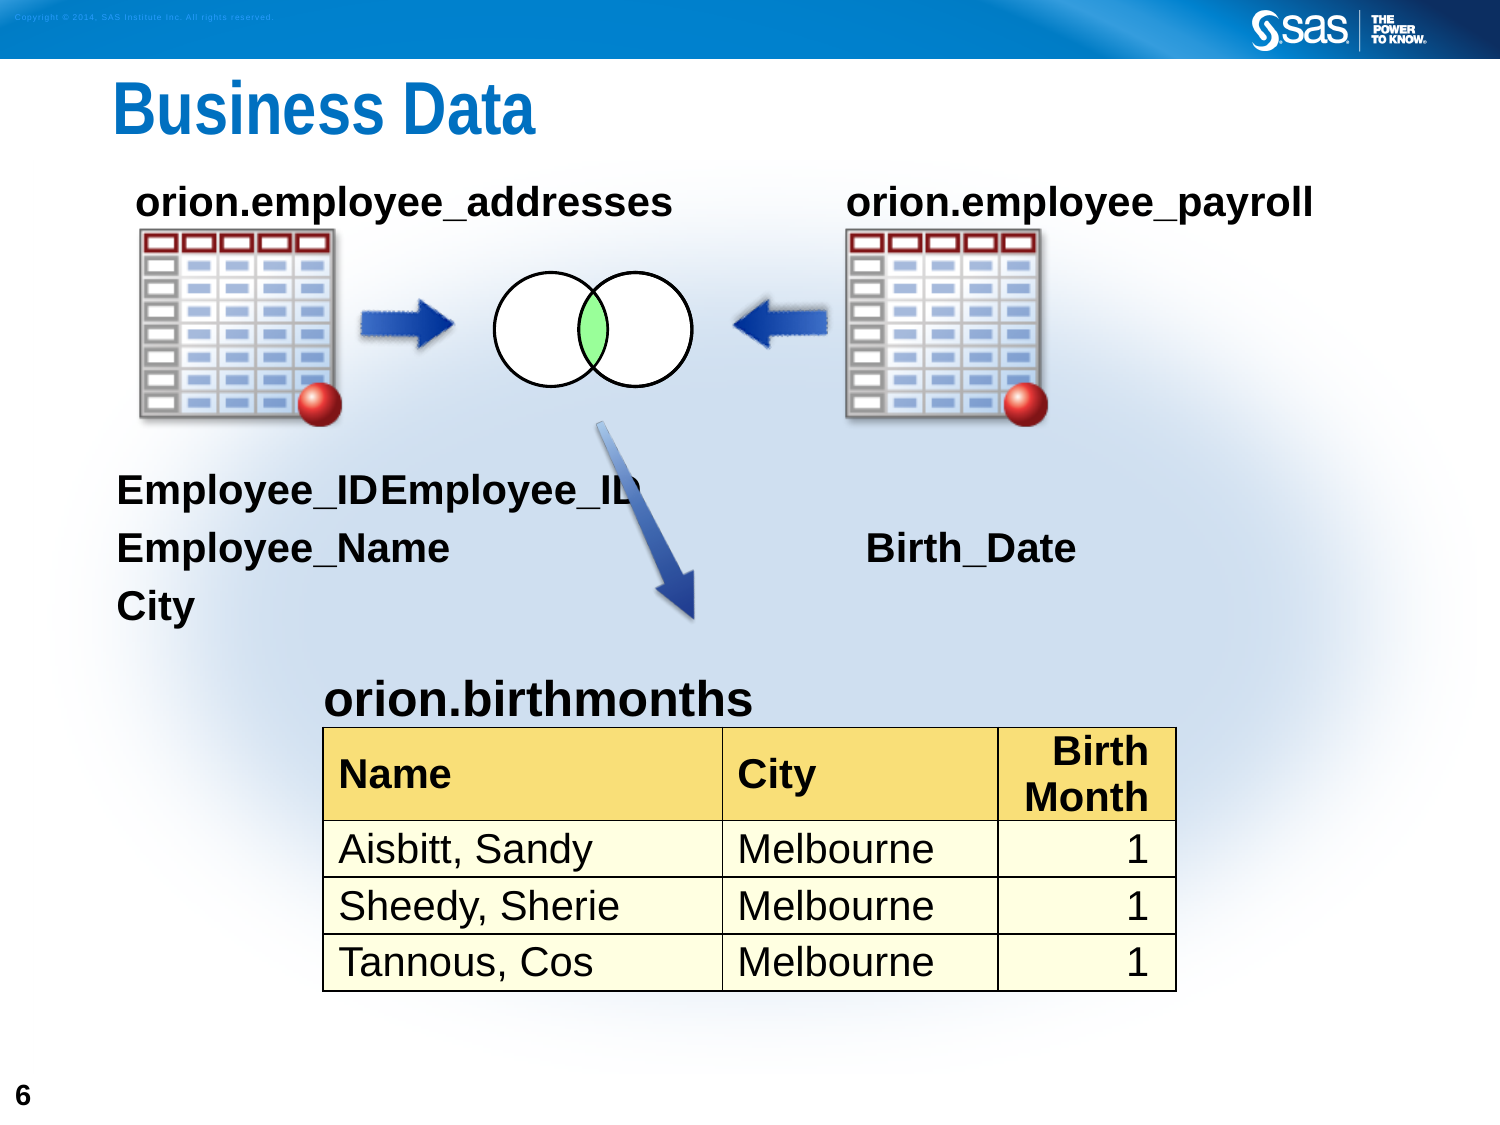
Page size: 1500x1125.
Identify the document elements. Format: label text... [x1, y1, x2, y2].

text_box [121, 215, 1057, 438]
picture [0, 0, 1500, 59]
title Business Data [112, 75, 1500, 187]
picture [32, 160, 1477, 1074]
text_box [494, 272, 693, 387]
